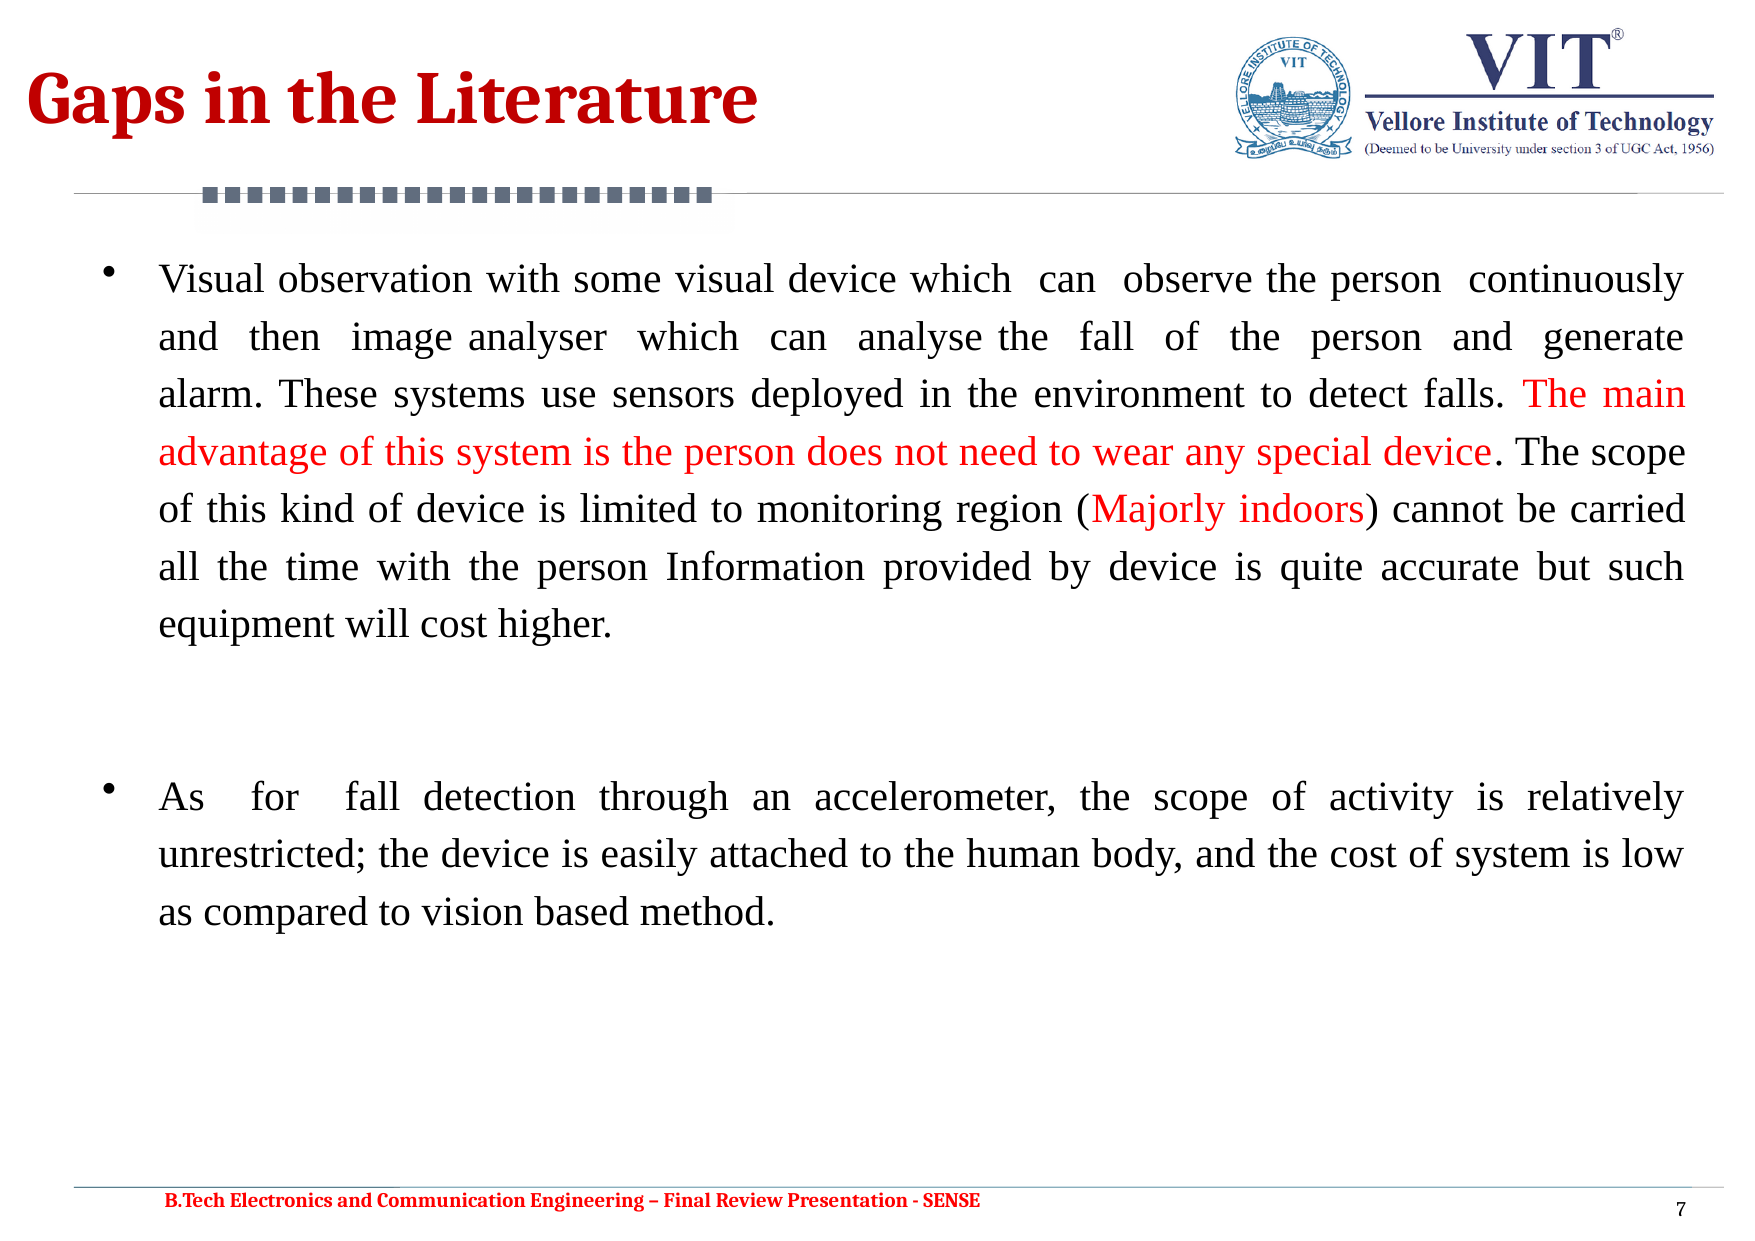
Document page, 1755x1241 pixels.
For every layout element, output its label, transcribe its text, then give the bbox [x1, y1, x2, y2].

picture [539, 187, 555, 203]
picture [315, 187, 330, 203]
picture [607, 187, 623, 203]
picture [472, 187, 488, 203]
picture [225, 187, 241, 203]
list Visual observation with some visual device which can observe the person continuously and then image analyser which can analyse the fall of the person and generate alarm. These systems use sensors deployed in the environment to detect falls. The main advantage of this system is the person does not need to wear any special device. The scope of this kind of device is limited to monitoring region (Majorly indoors) cannot be carried all the time with the person Information provided by device is quite accurate but such equipment will cost higher. As for fall detection through an accelerometer, the scope of activity is relatively unrestricted; the device is easily attached to the human body, and the cost of system is low as compared to vision based method. [102, 243, 1687, 1087]
picture [449, 187, 465, 203]
picture [517, 187, 533, 203]
picture [292, 187, 308, 203]
picture [562, 187, 578, 203]
picture [584, 187, 600, 203]
picture [629, 187, 645, 203]
picture [404, 187, 420, 203]
picture [651, 187, 667, 203]
picture [1226, 3, 1729, 170]
picture [382, 187, 398, 203]
picture [337, 187, 353, 203]
picture [494, 187, 510, 203]
picture [674, 187, 690, 203]
picture [247, 187, 263, 203]
picture [270, 187, 286, 203]
picture [202, 187, 218, 203]
picture [359, 187, 375, 203]
picture [427, 187, 443, 203]
text_box Gaps in the Literature [27, 30, 1221, 139]
text_box B.Tech Electronics and Communication Engineering – Final Review Presentation - SENSE [164, 1172, 1500, 1237]
picture [696, 187, 712, 203]
slide_number 7 [1561, 1156, 1687, 1221]
